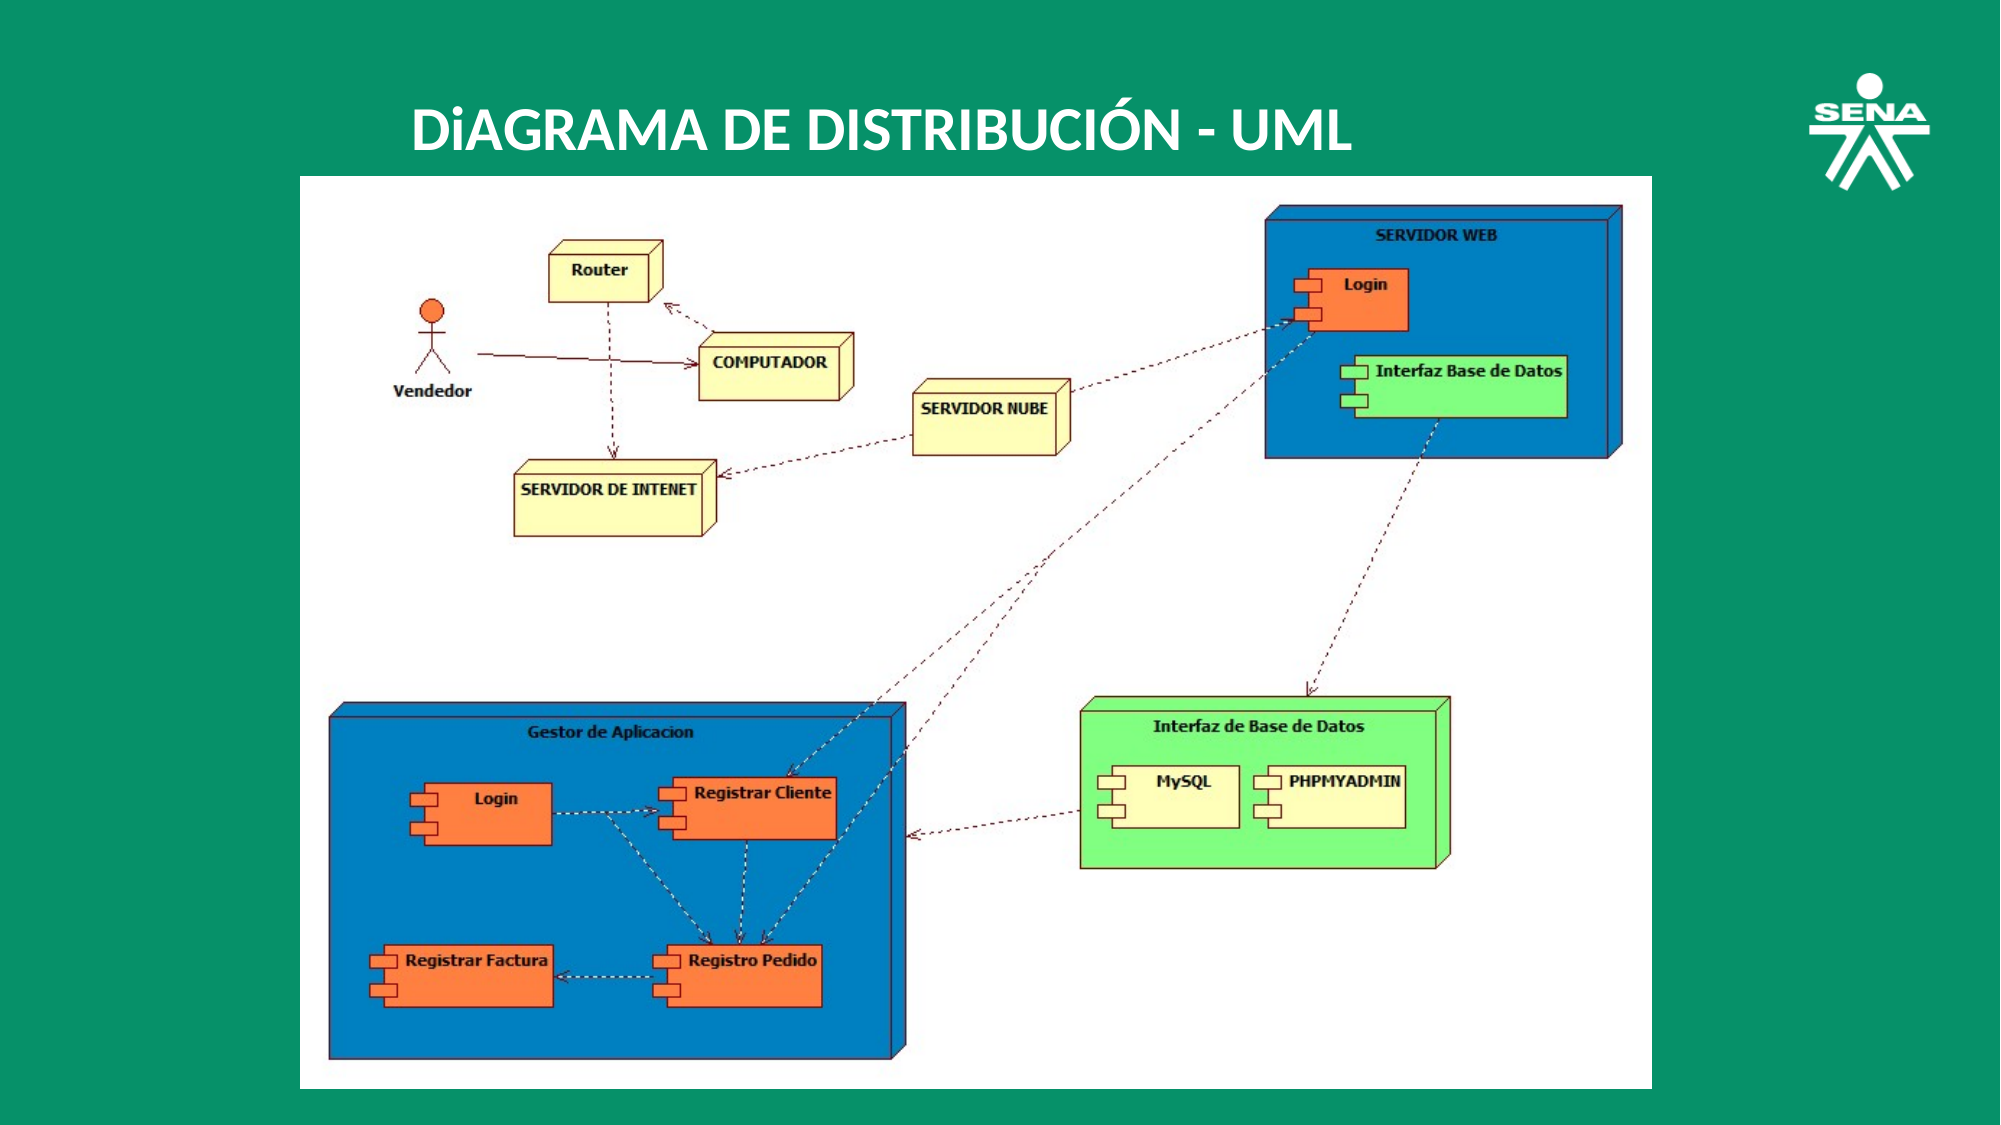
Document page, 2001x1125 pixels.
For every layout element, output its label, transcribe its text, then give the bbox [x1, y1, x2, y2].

text_box DiAGRAMA DE DISTRIBUCIÓN - UML [396, 73, 1452, 174]
picture [0, 0, 2000, 1125]
